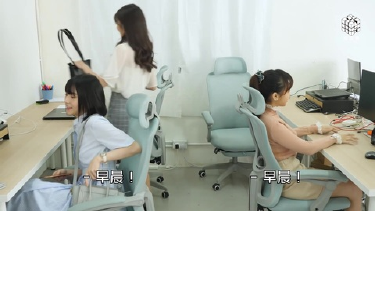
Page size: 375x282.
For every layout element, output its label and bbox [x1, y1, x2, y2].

picture [0, 0, 375, 212]
